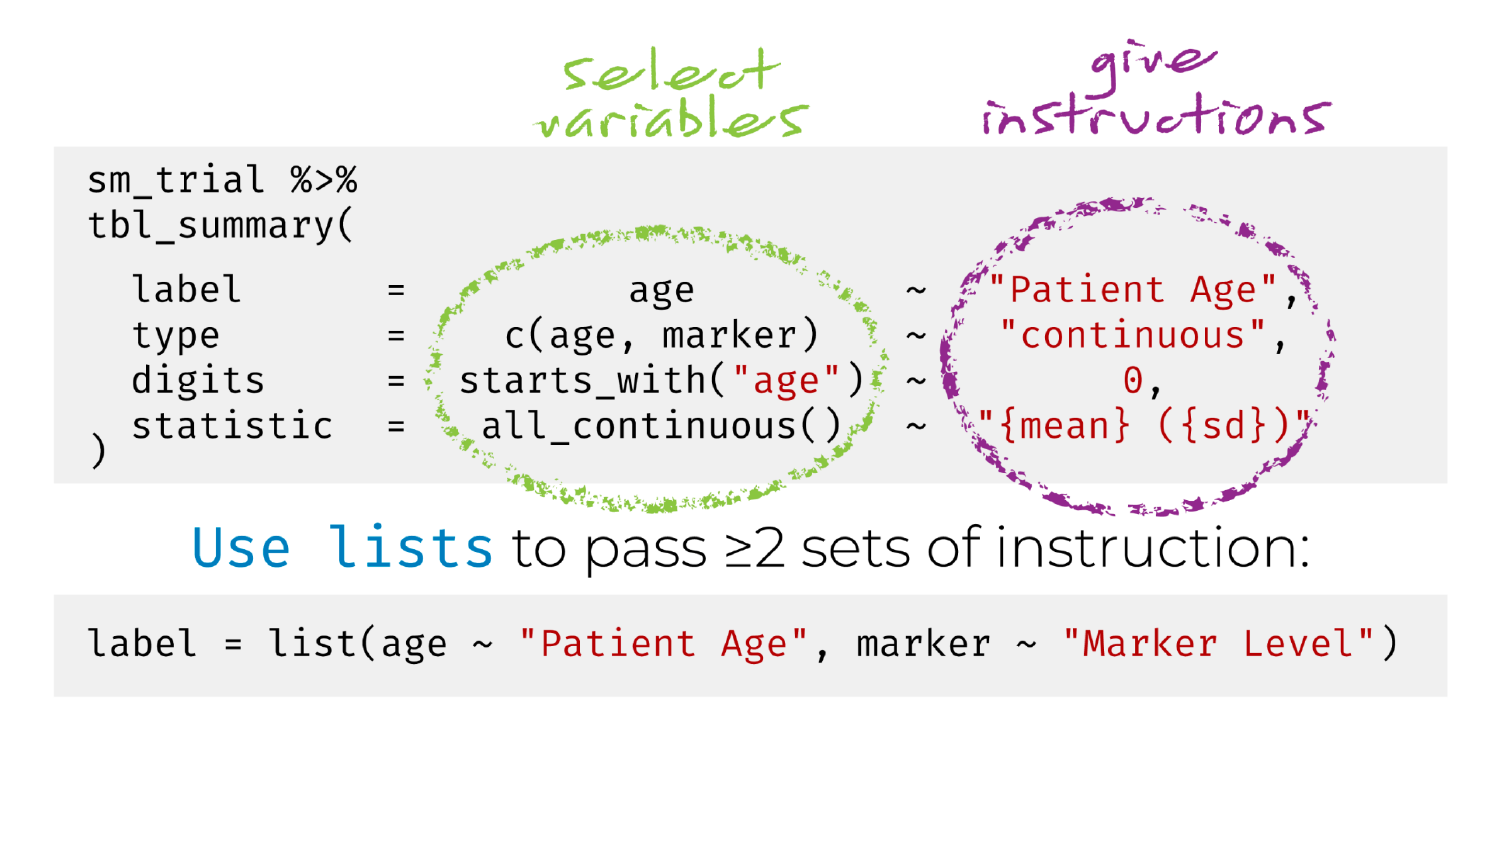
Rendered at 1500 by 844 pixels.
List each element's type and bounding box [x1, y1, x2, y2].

picture [24, 24, 1476, 727]
